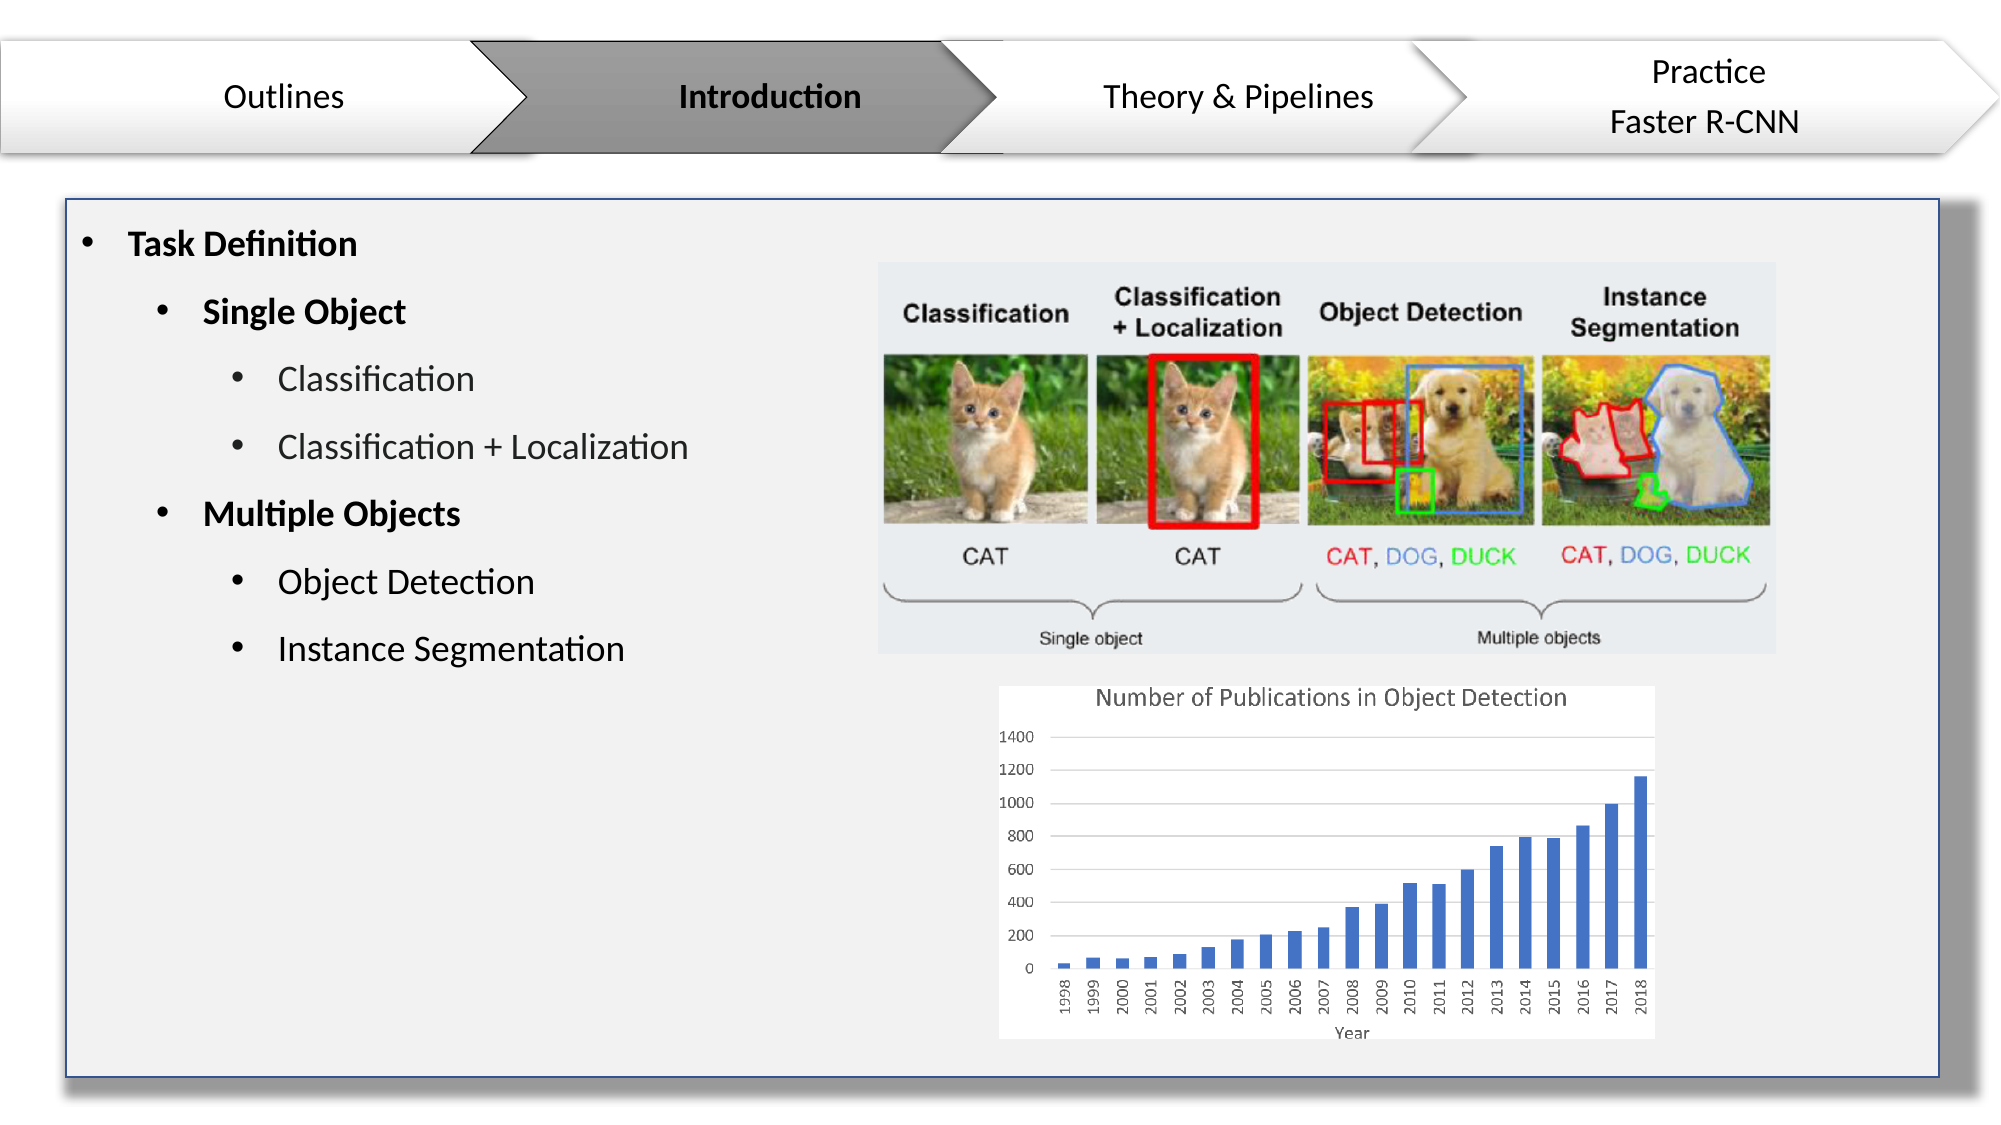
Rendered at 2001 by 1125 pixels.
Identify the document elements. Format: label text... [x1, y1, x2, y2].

text_box Task Definition Single Object Classification Classification + Localization Multiple Objects Object Detection Instance Segmentation [66, 189, 1945, 722]
picture [999, 686, 1655, 1039]
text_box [0, 41, 2000, 154]
text_box [65, 198, 1940, 1078]
picture [877, 262, 1776, 654]
